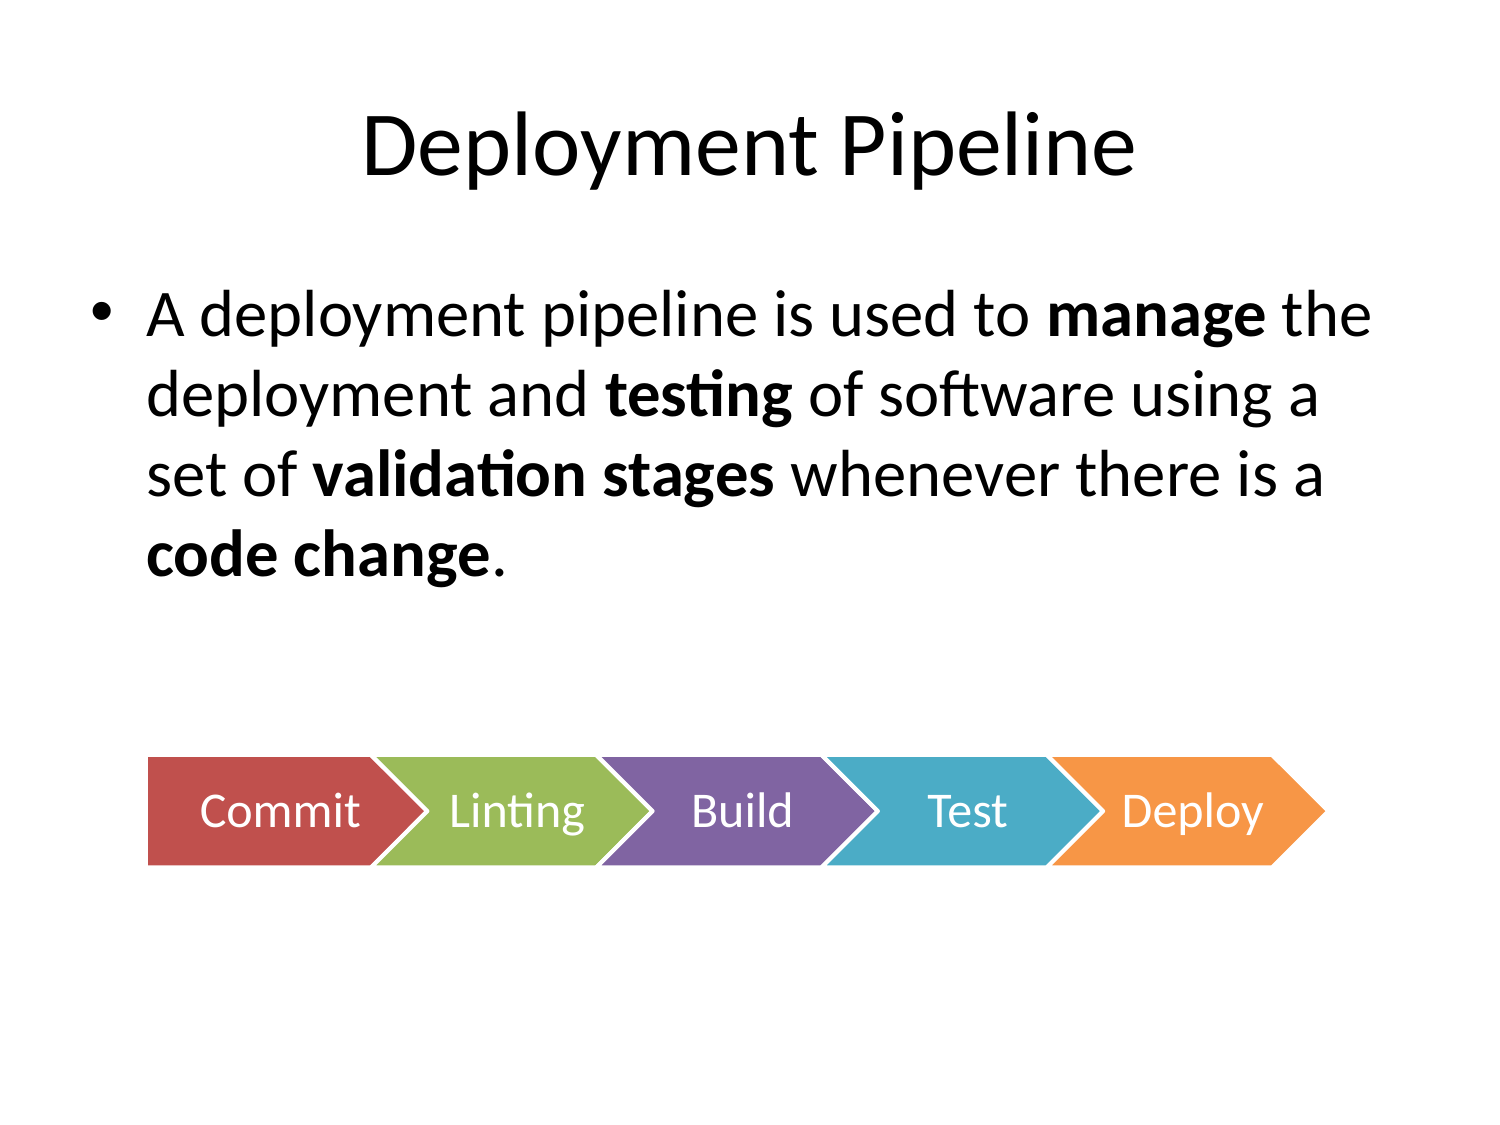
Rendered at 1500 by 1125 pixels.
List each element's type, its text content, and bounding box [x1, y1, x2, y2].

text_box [145, 449, 1329, 1125]
title Deployment Pipeline [75, 45, 1425, 233]
list A deployment pipeline is used to manage the deployment and testing of software using a set of validation stages whenever there is a code change. [75, 262, 1425, 1005]
